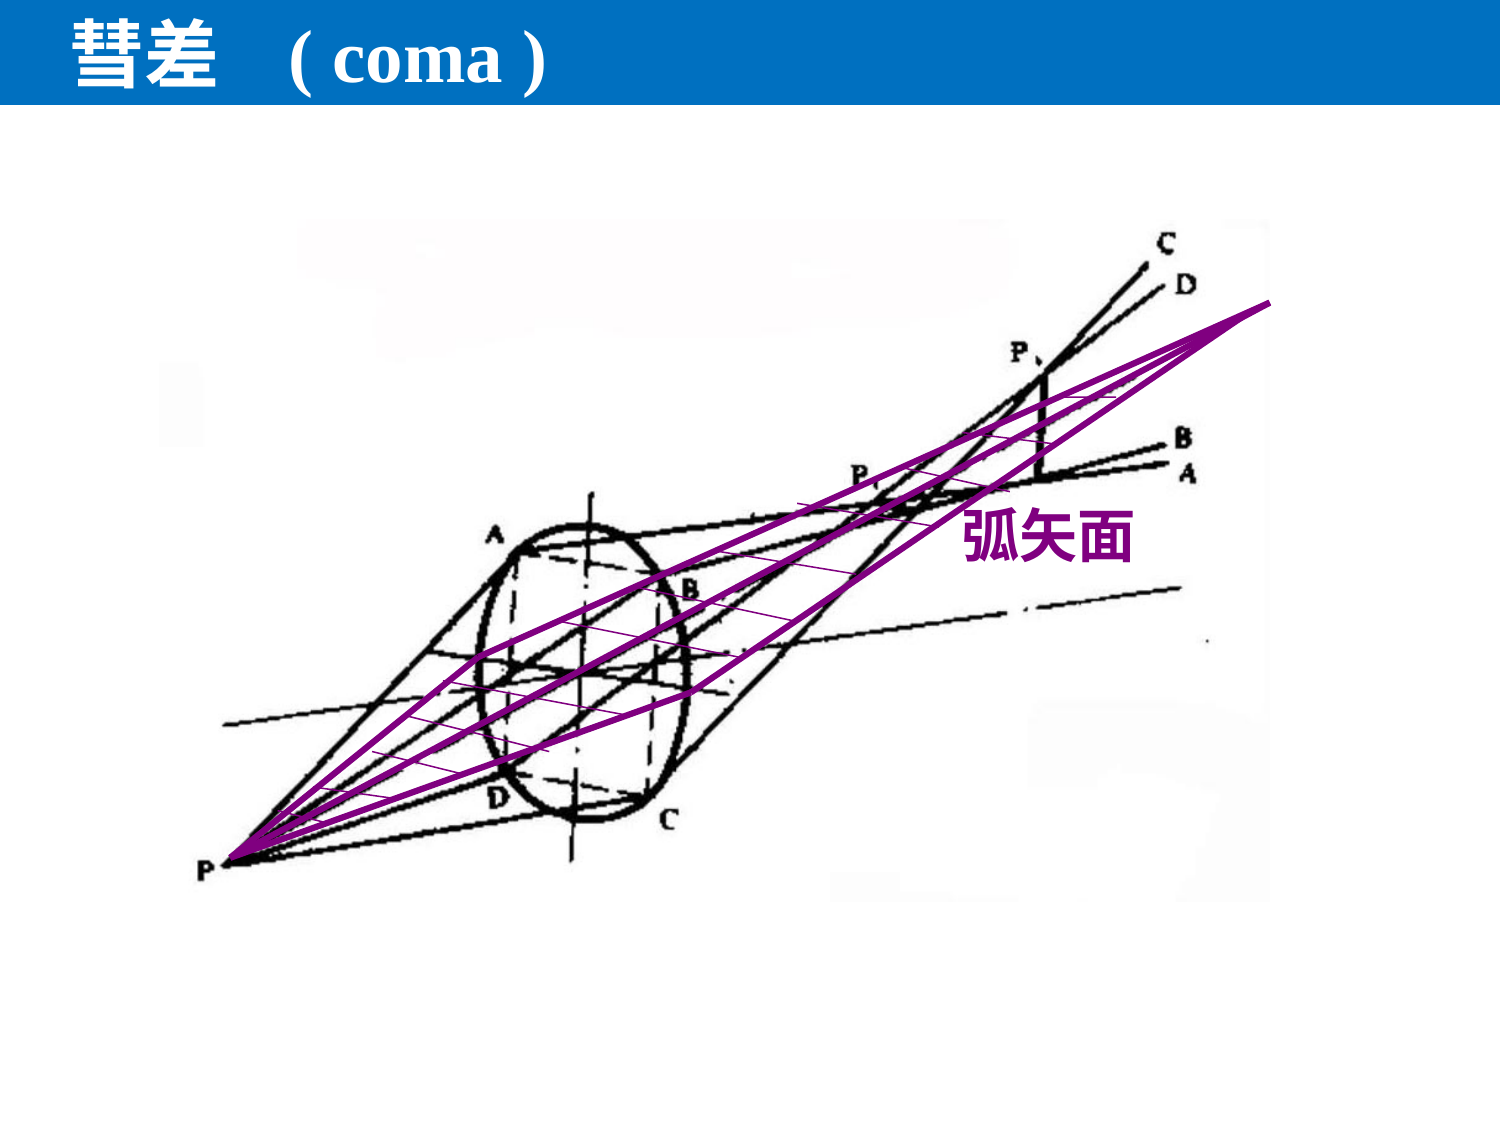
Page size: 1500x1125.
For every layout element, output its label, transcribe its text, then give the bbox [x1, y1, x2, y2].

picture [159, 219, 1270, 902]
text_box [230, 302, 1270, 858]
text_box 彗差 ( coma ) [0, 0, 1500, 105]
